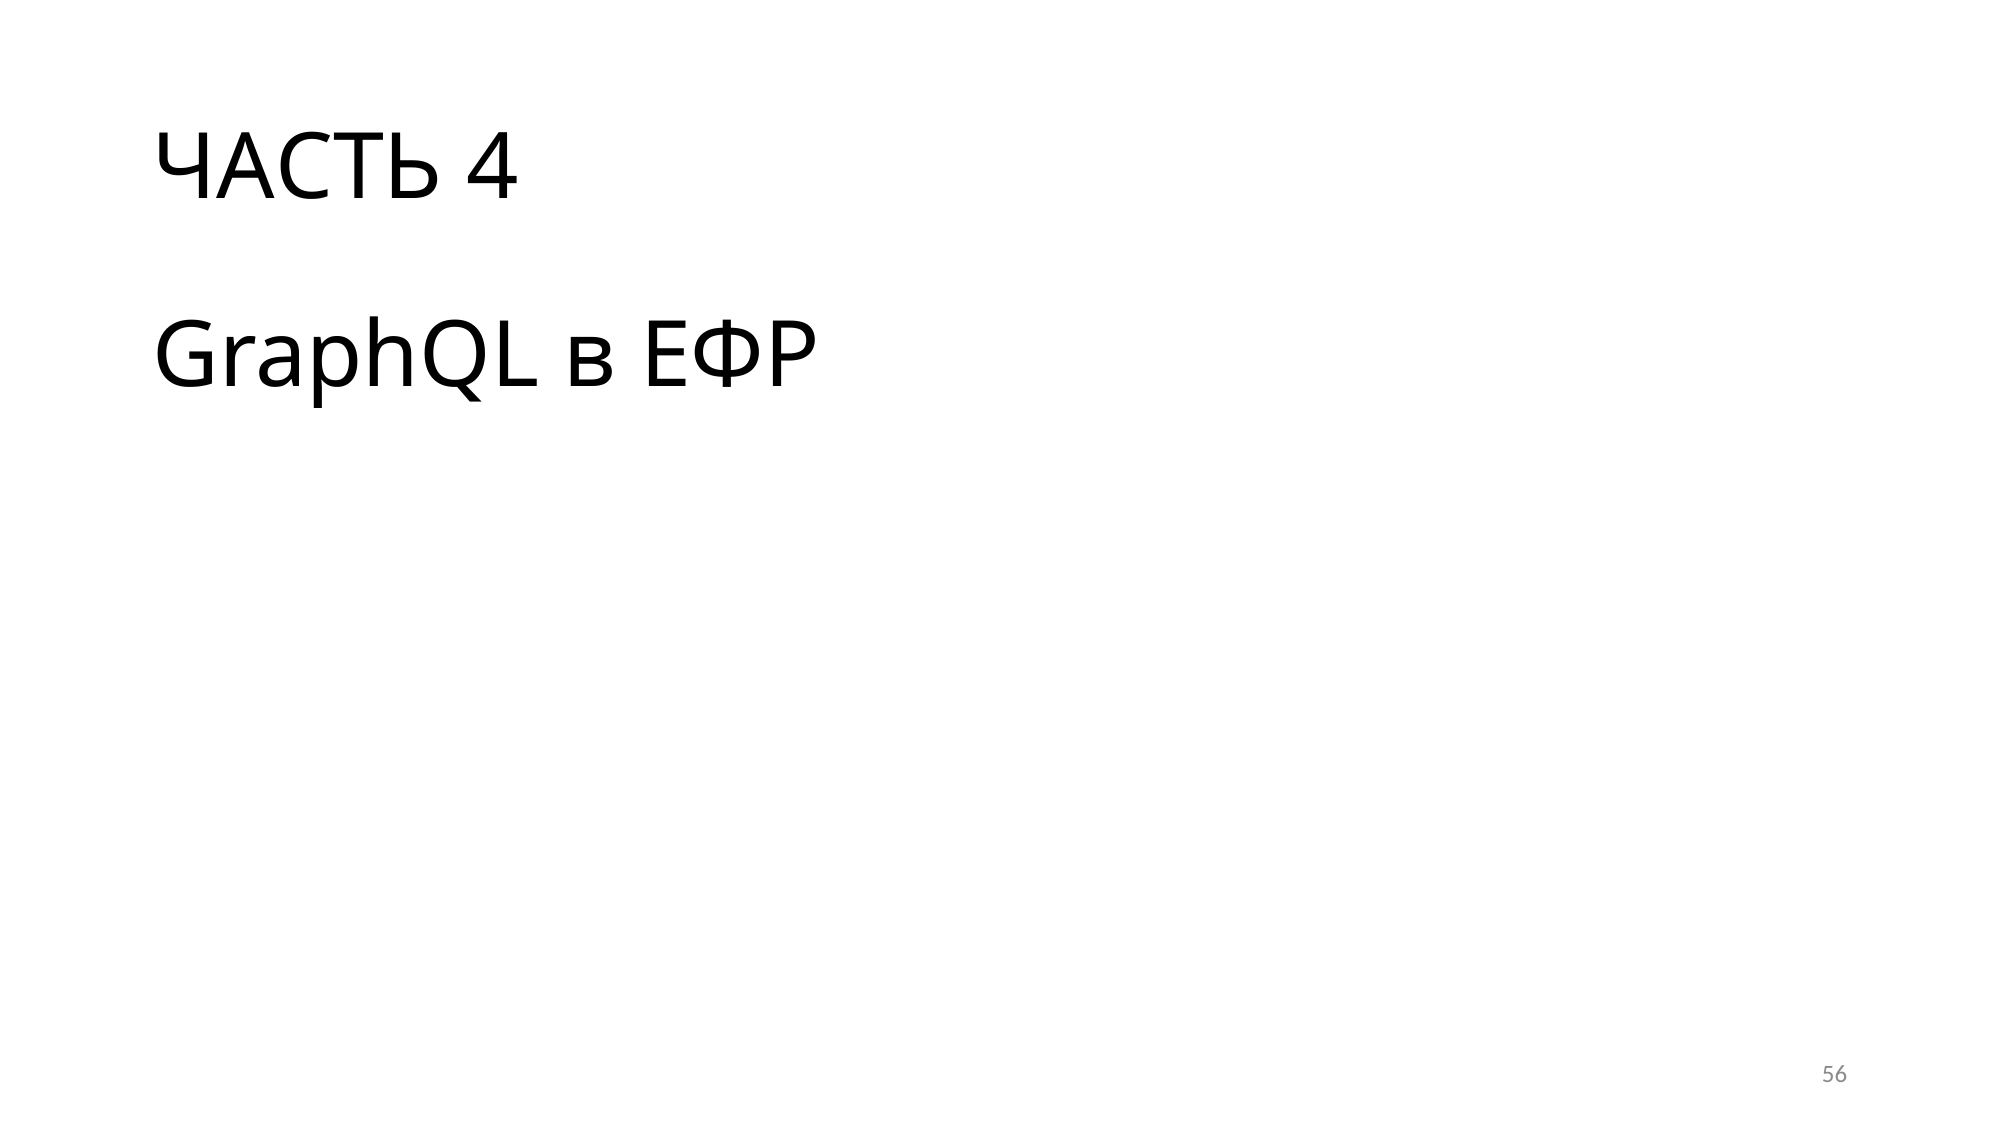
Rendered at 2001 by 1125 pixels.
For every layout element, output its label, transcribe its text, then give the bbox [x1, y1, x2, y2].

list GraphQL в ЕФР [137, 299, 1863, 1014]
title ЧАСТЬ 4 [137, 59, 1863, 278]
slide_number 56 [1412, 1042, 1863, 1103]
